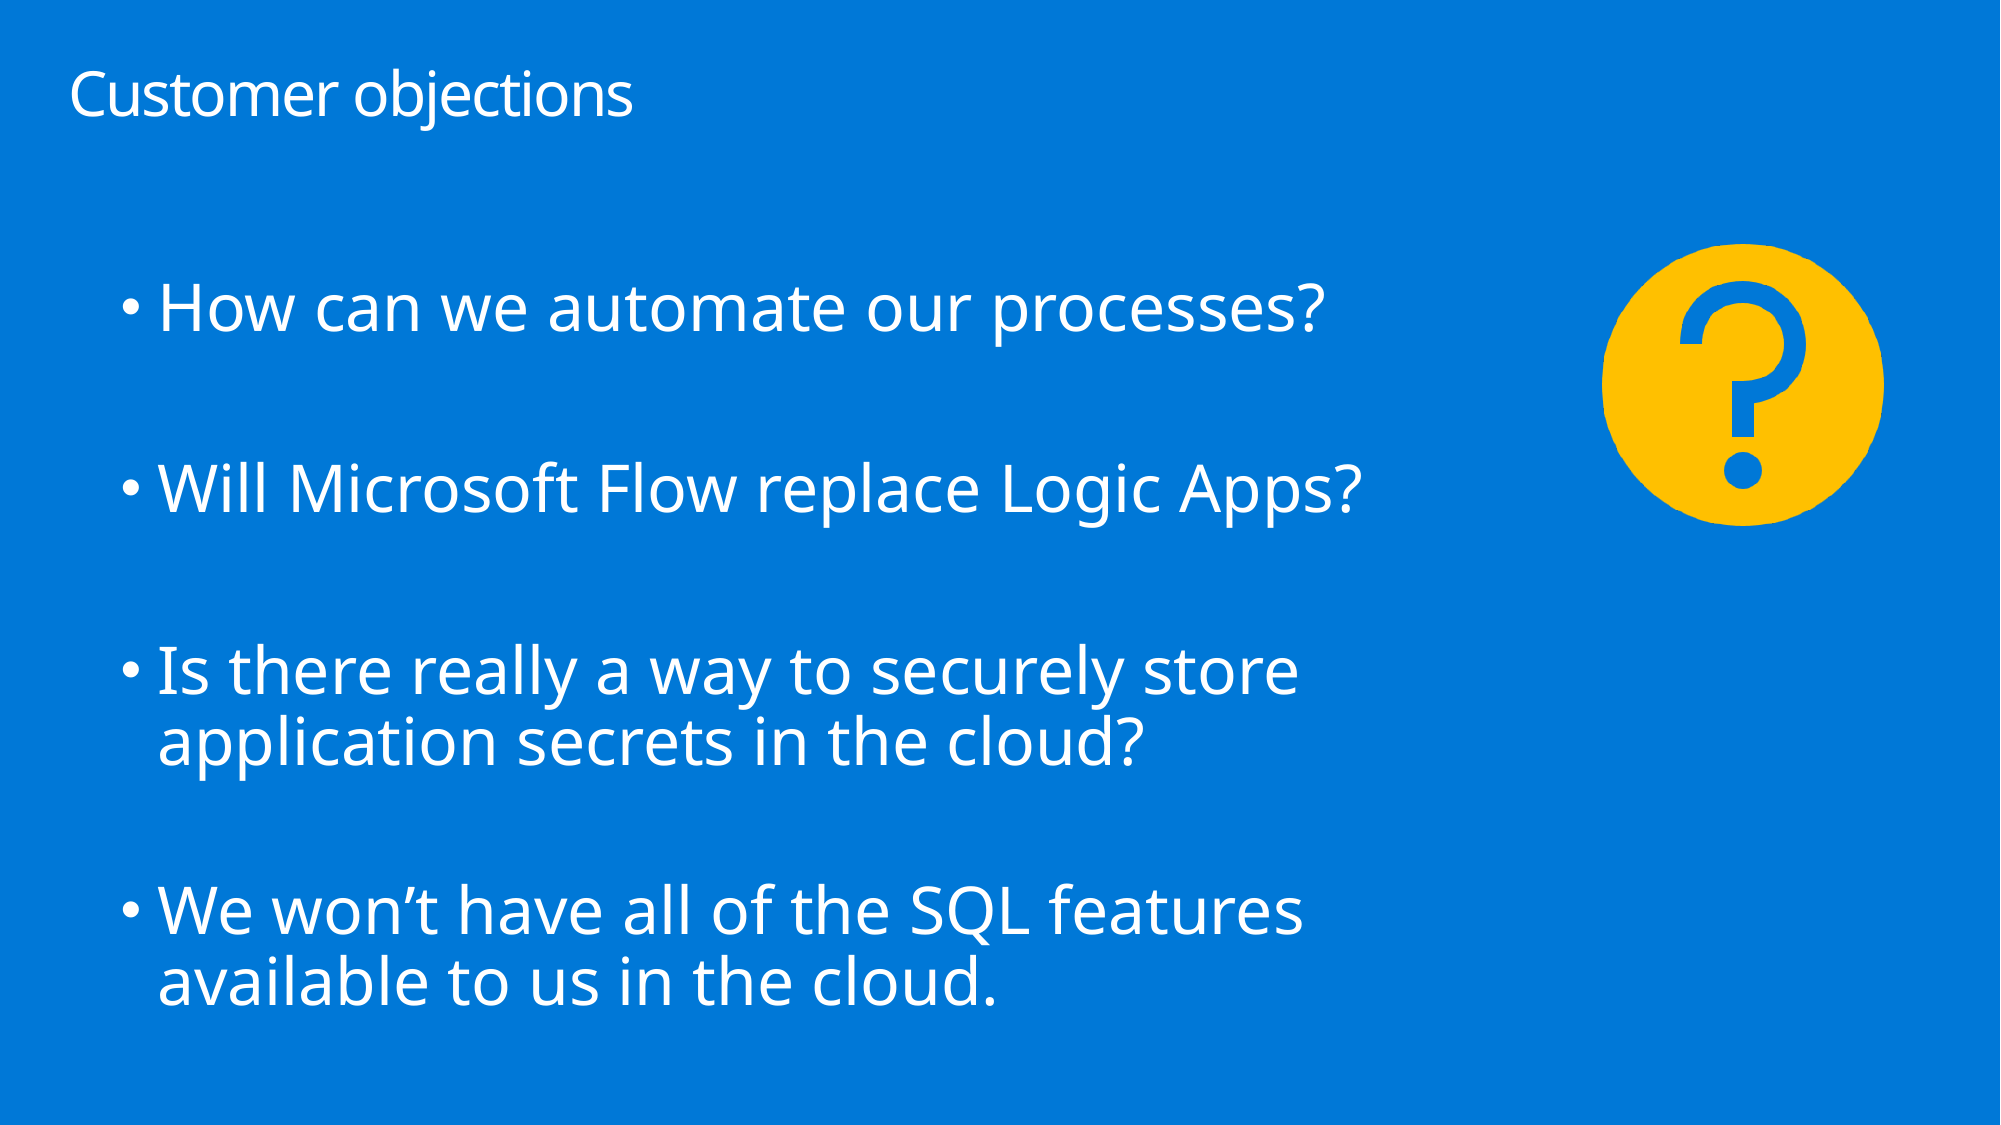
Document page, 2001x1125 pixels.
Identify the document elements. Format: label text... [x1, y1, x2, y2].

title Customer objections [44, 47, 1957, 196]
list How can we automate our processes? Will Microsoft Flow replace Logic Apps? Is there really a way to securely store application secrets in the cloud? We won’t have all of the SQL features available to us in the cloud. [44, 259, 1547, 1035]
picture [1563, 206, 1921, 563]
